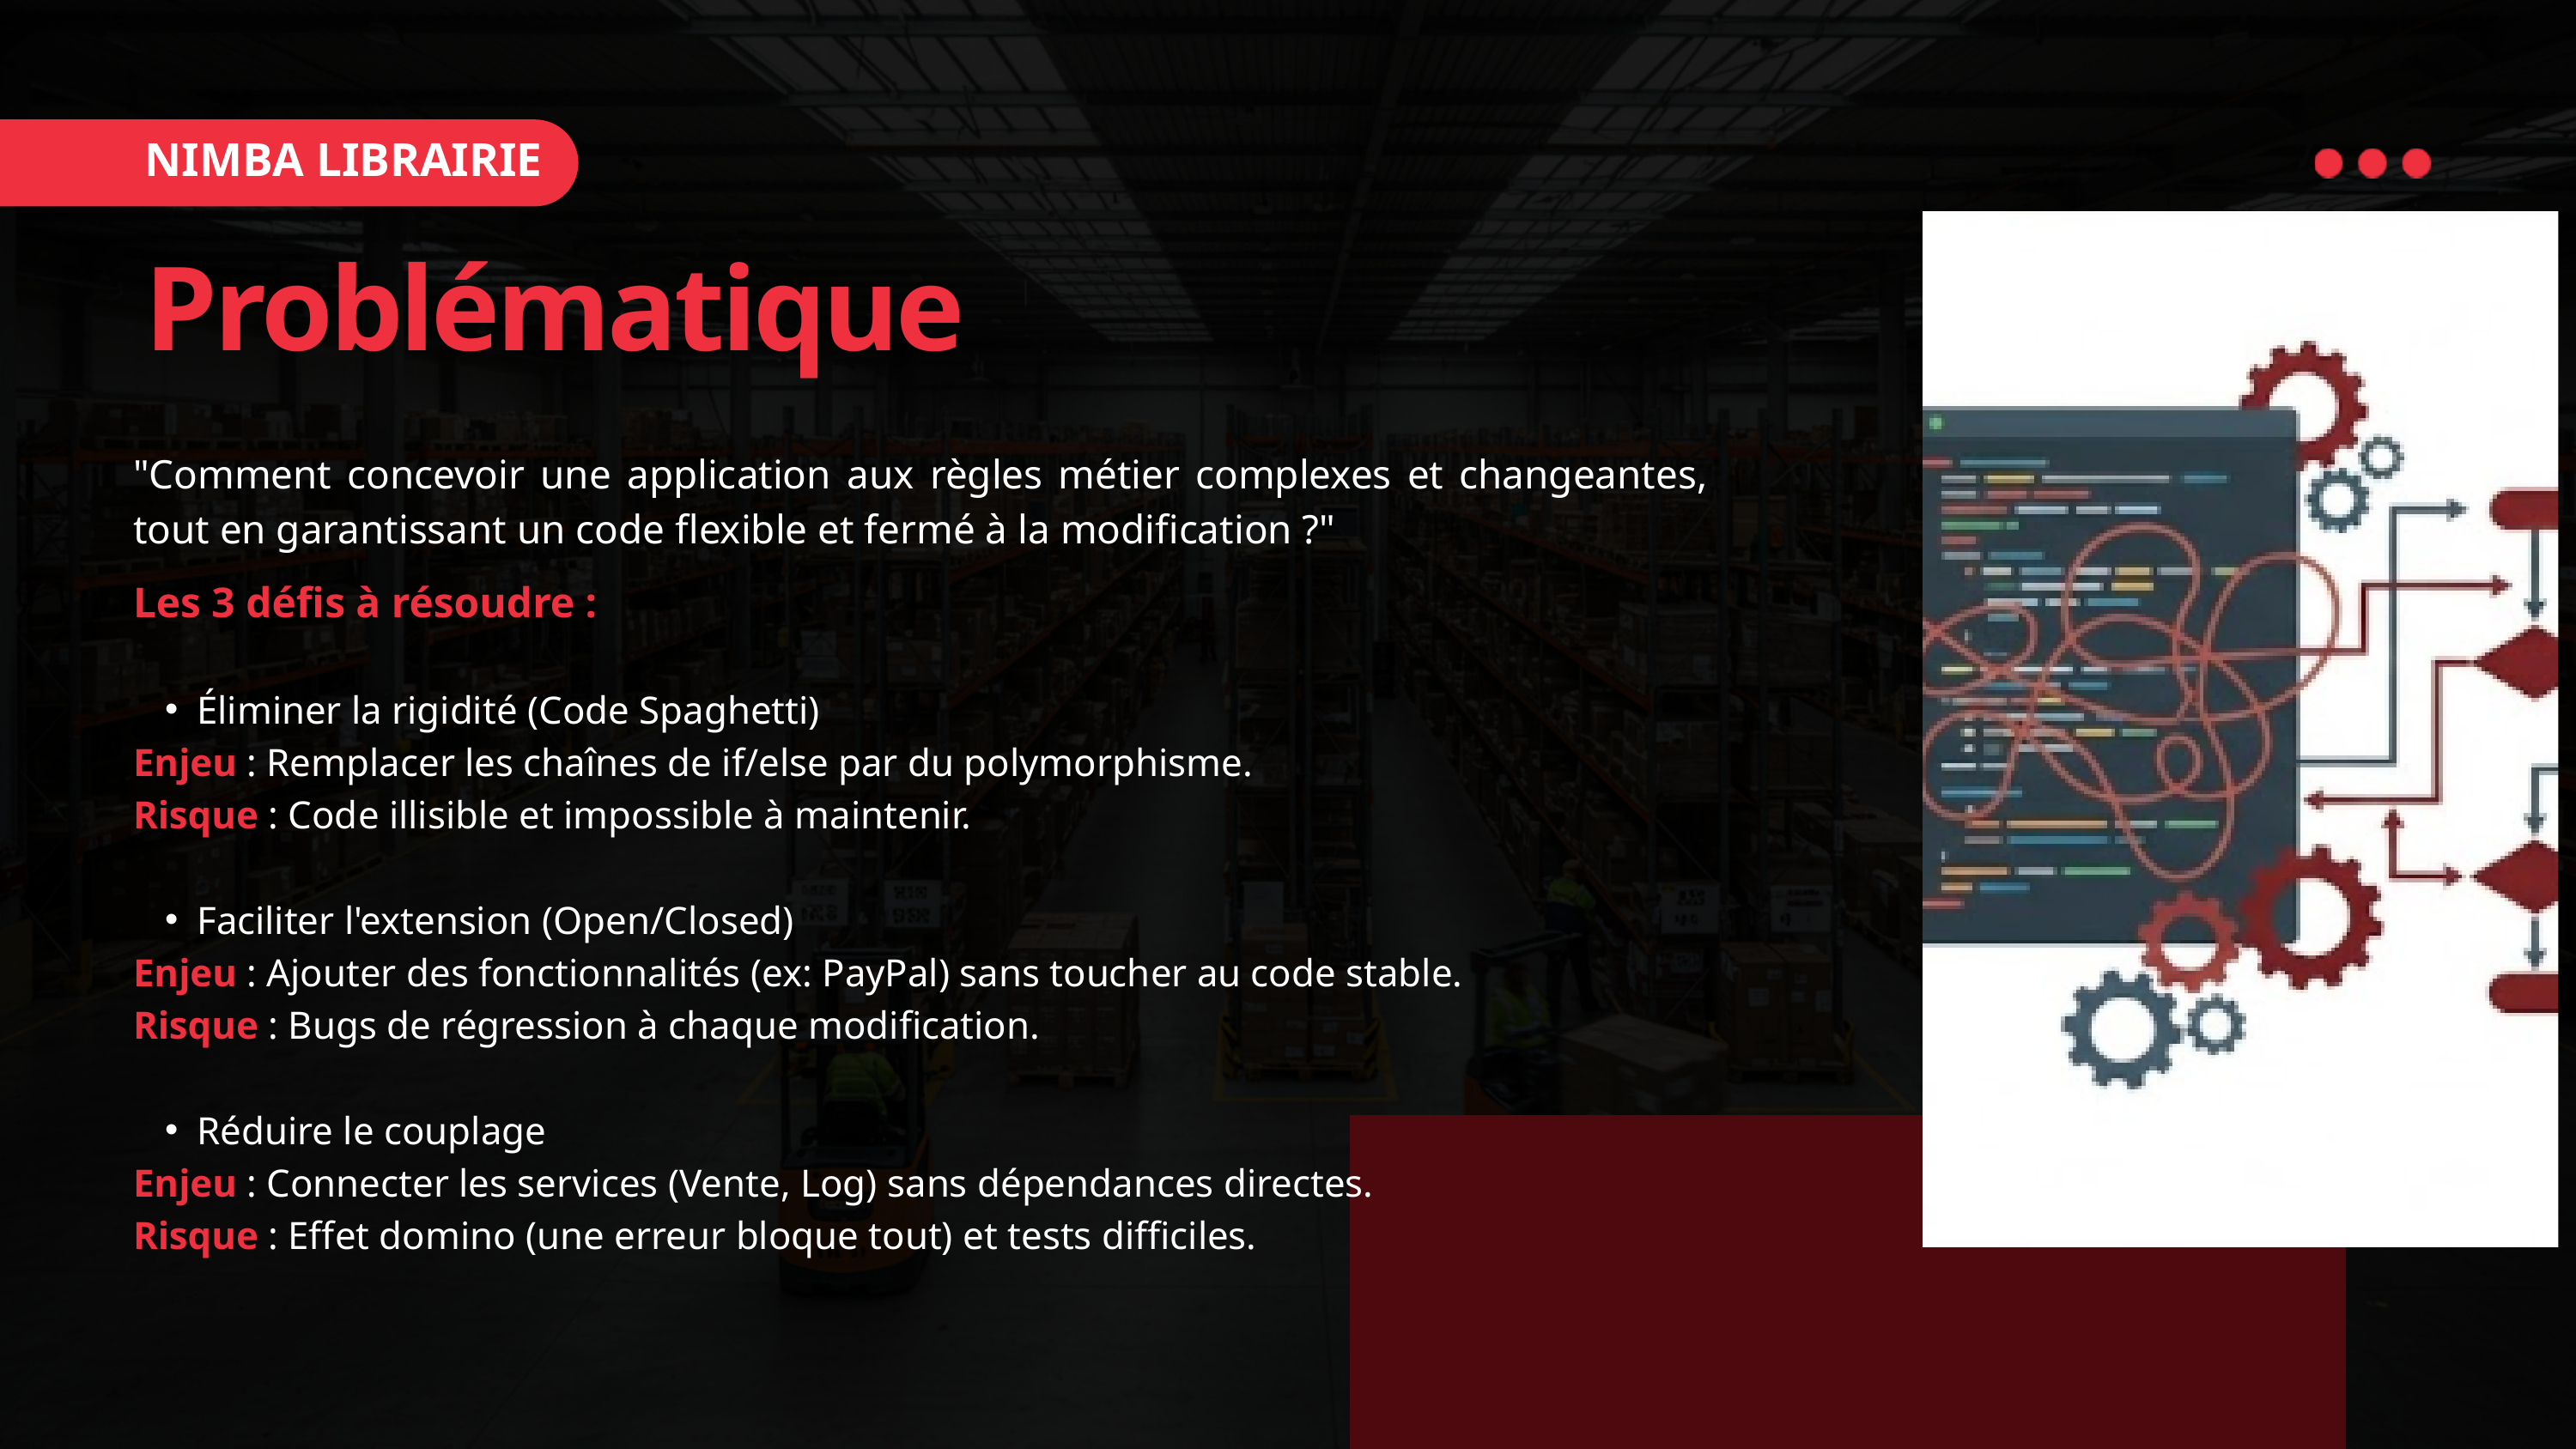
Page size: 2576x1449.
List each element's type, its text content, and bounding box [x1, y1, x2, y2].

text_box Les 3 défis à résoudre : Éliminer la rigidité (Code Spaghetti) Enjeu : Remplacer les chaînes de if/else par du polymorphisme. Risque : Code illisible et impossible à maintenir. Faciliter l'extension (Open/Closed) Enjeu : Ajouter des fonctionnalités (ex: PayPal) sans toucher au code stable. Risque : Bugs de régression à chaque modification. Réduire le couplage Enjeu : Connecter les services (Vente, Log) sans dépendances directes. Risque : Effet domino (une erreur bloque tout) et tests difficiles. [133, 568, 1709, 1362]
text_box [1349, 1114, 2346, 1449]
text_box [0, 0, 2576, 1449]
text_box [2314, 149, 2432, 179]
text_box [1922, 211, 2559, 1248]
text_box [0, 118, 579, 207]
text_box "Comment concevoir une application aux règles métier complexes et changeantes, tout en garantissant un code flexible et fermé à la modification ?" [133, 441, 1709, 552]
text_box Problématique [144, 257, 1492, 374]
